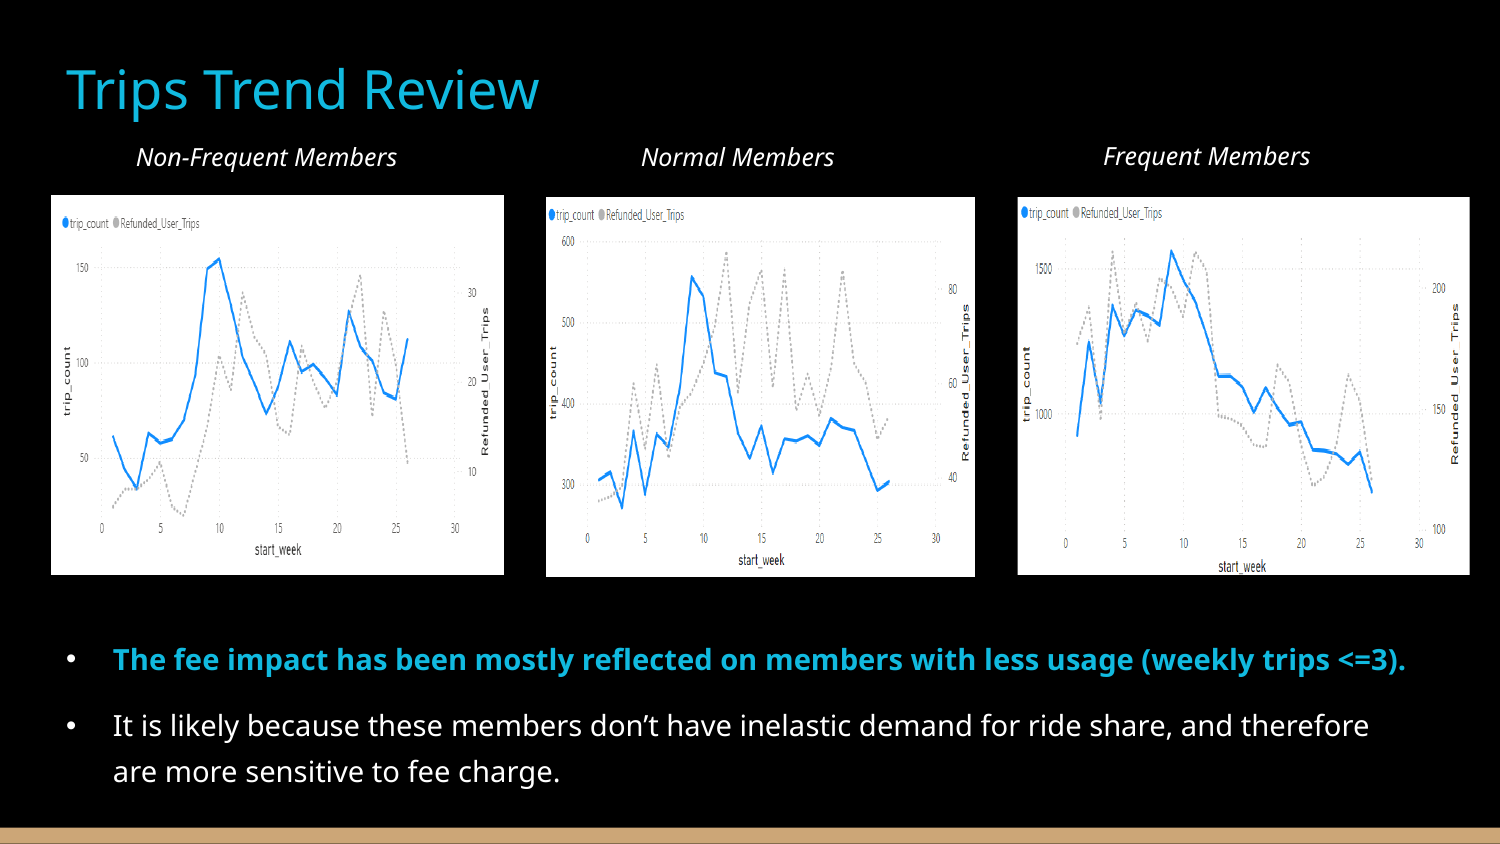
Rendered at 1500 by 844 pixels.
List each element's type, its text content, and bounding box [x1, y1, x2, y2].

picture [50, 195, 504, 576]
picture [1017, 196, 1470, 576]
text_box Frequent Members [1088, 132, 1500, 178]
text_box Normal Members [625, 134, 1086, 180]
title Trips Trend Review [51, 39, 1449, 163]
text_box Non-Frequent Members [120, 134, 464, 180]
text_box The fee impact has been mostly reflected on members with less usage (weekly trips <=3). It is likely because these members don’t have inelastic demand for ride share, and therefore are more sensitive to fee charge. [51, 623, 1429, 796]
list [51, 163, 1380, 623]
picture [546, 196, 975, 578]
